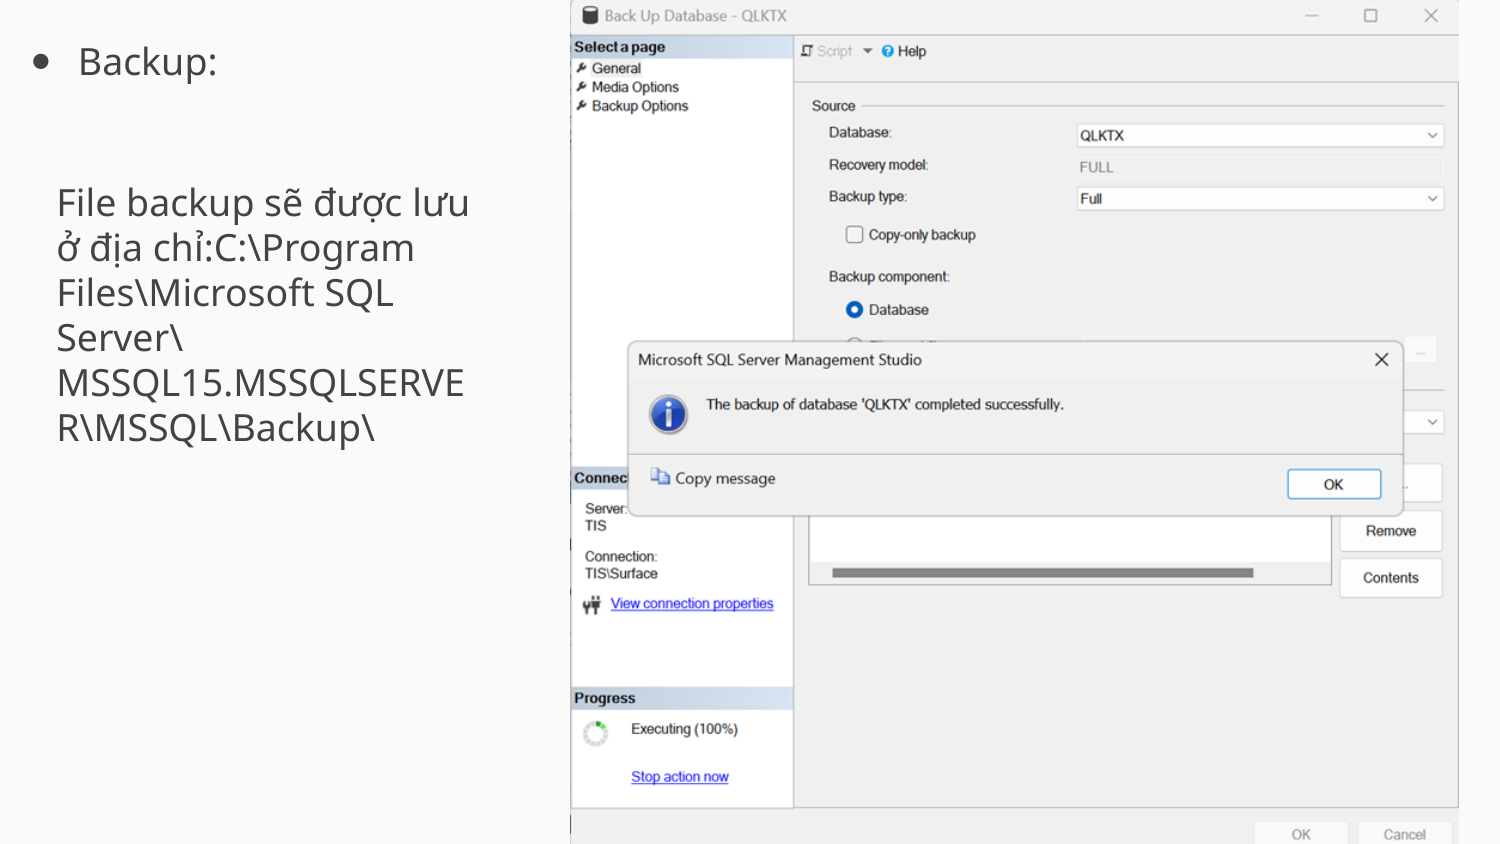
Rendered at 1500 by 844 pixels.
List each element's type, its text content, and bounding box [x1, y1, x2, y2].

text_box File backup sẽ được lưu ở địa chỉ:C:\Program Files\Microsoft SQL Server\MSSQL15.MSSQLSERVER\MSSQL\Backup\ [41, 373, 499, 465]
picture [570, 0, 1459, 844]
text_box Backup: [16, 7, 260, 98]
